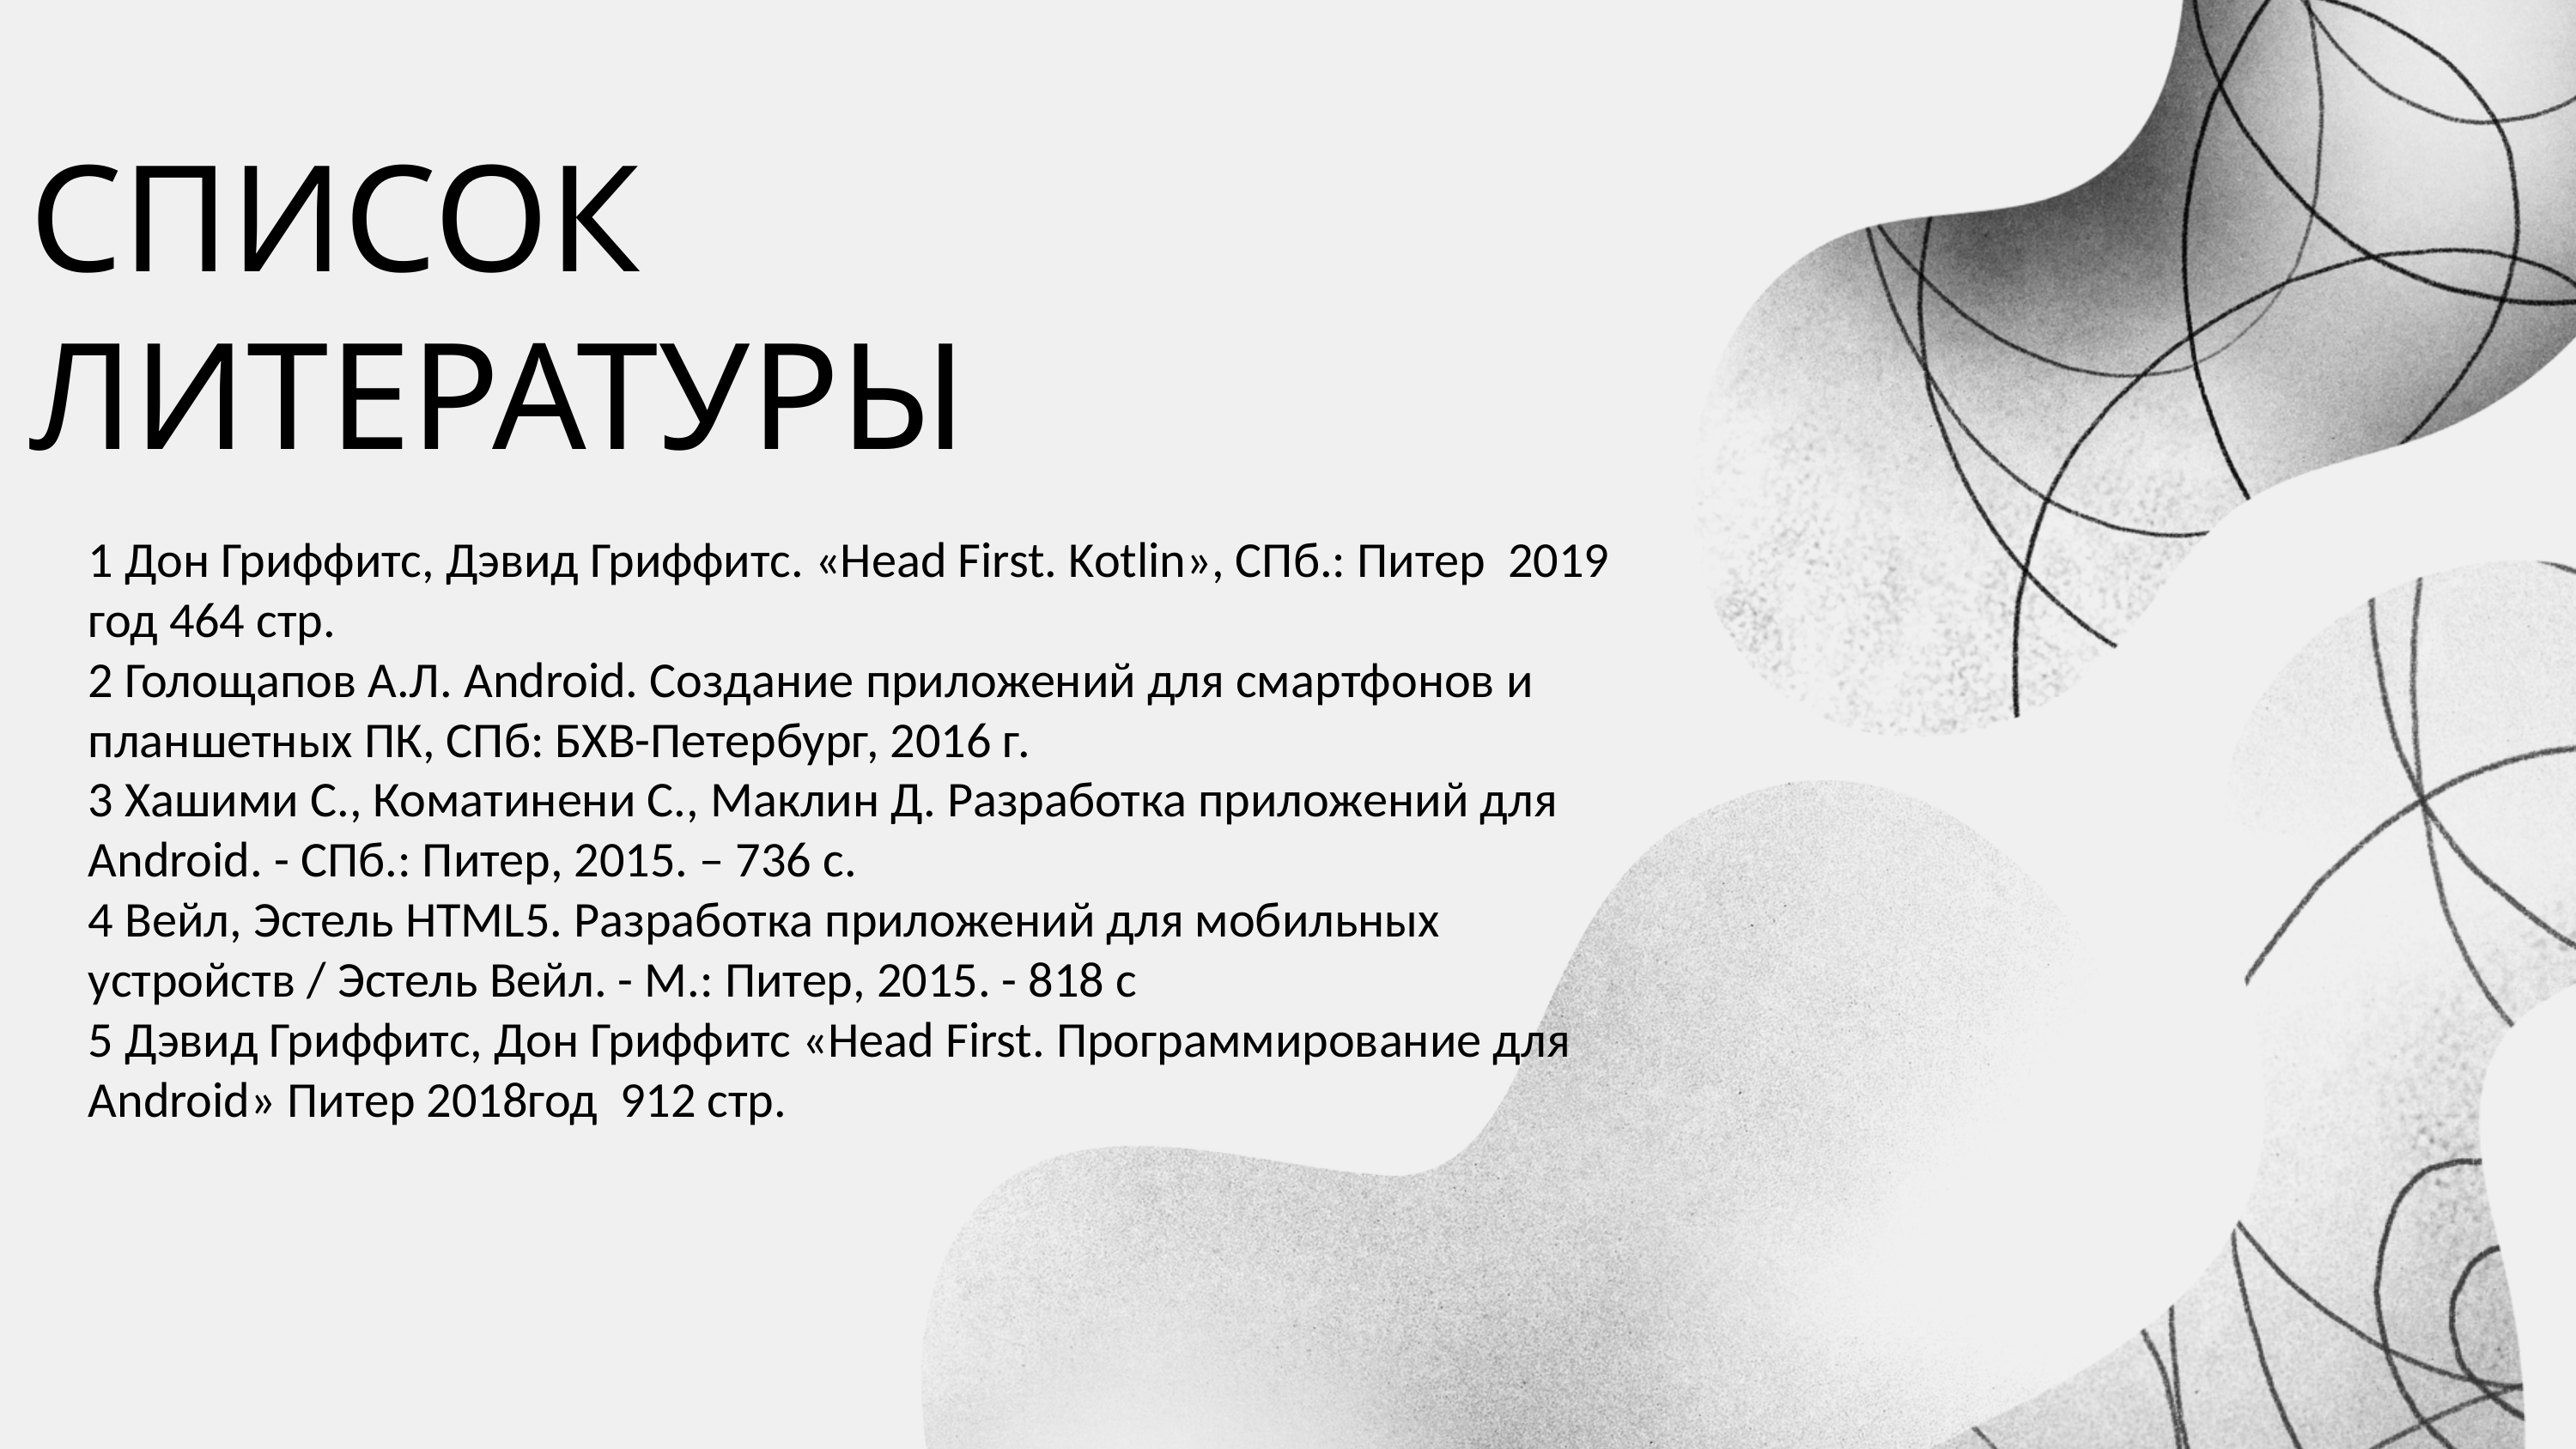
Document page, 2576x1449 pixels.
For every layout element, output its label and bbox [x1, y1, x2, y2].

picture [921, 0, 2576, 1449]
text_box [28, 124, 1636, 1291]
